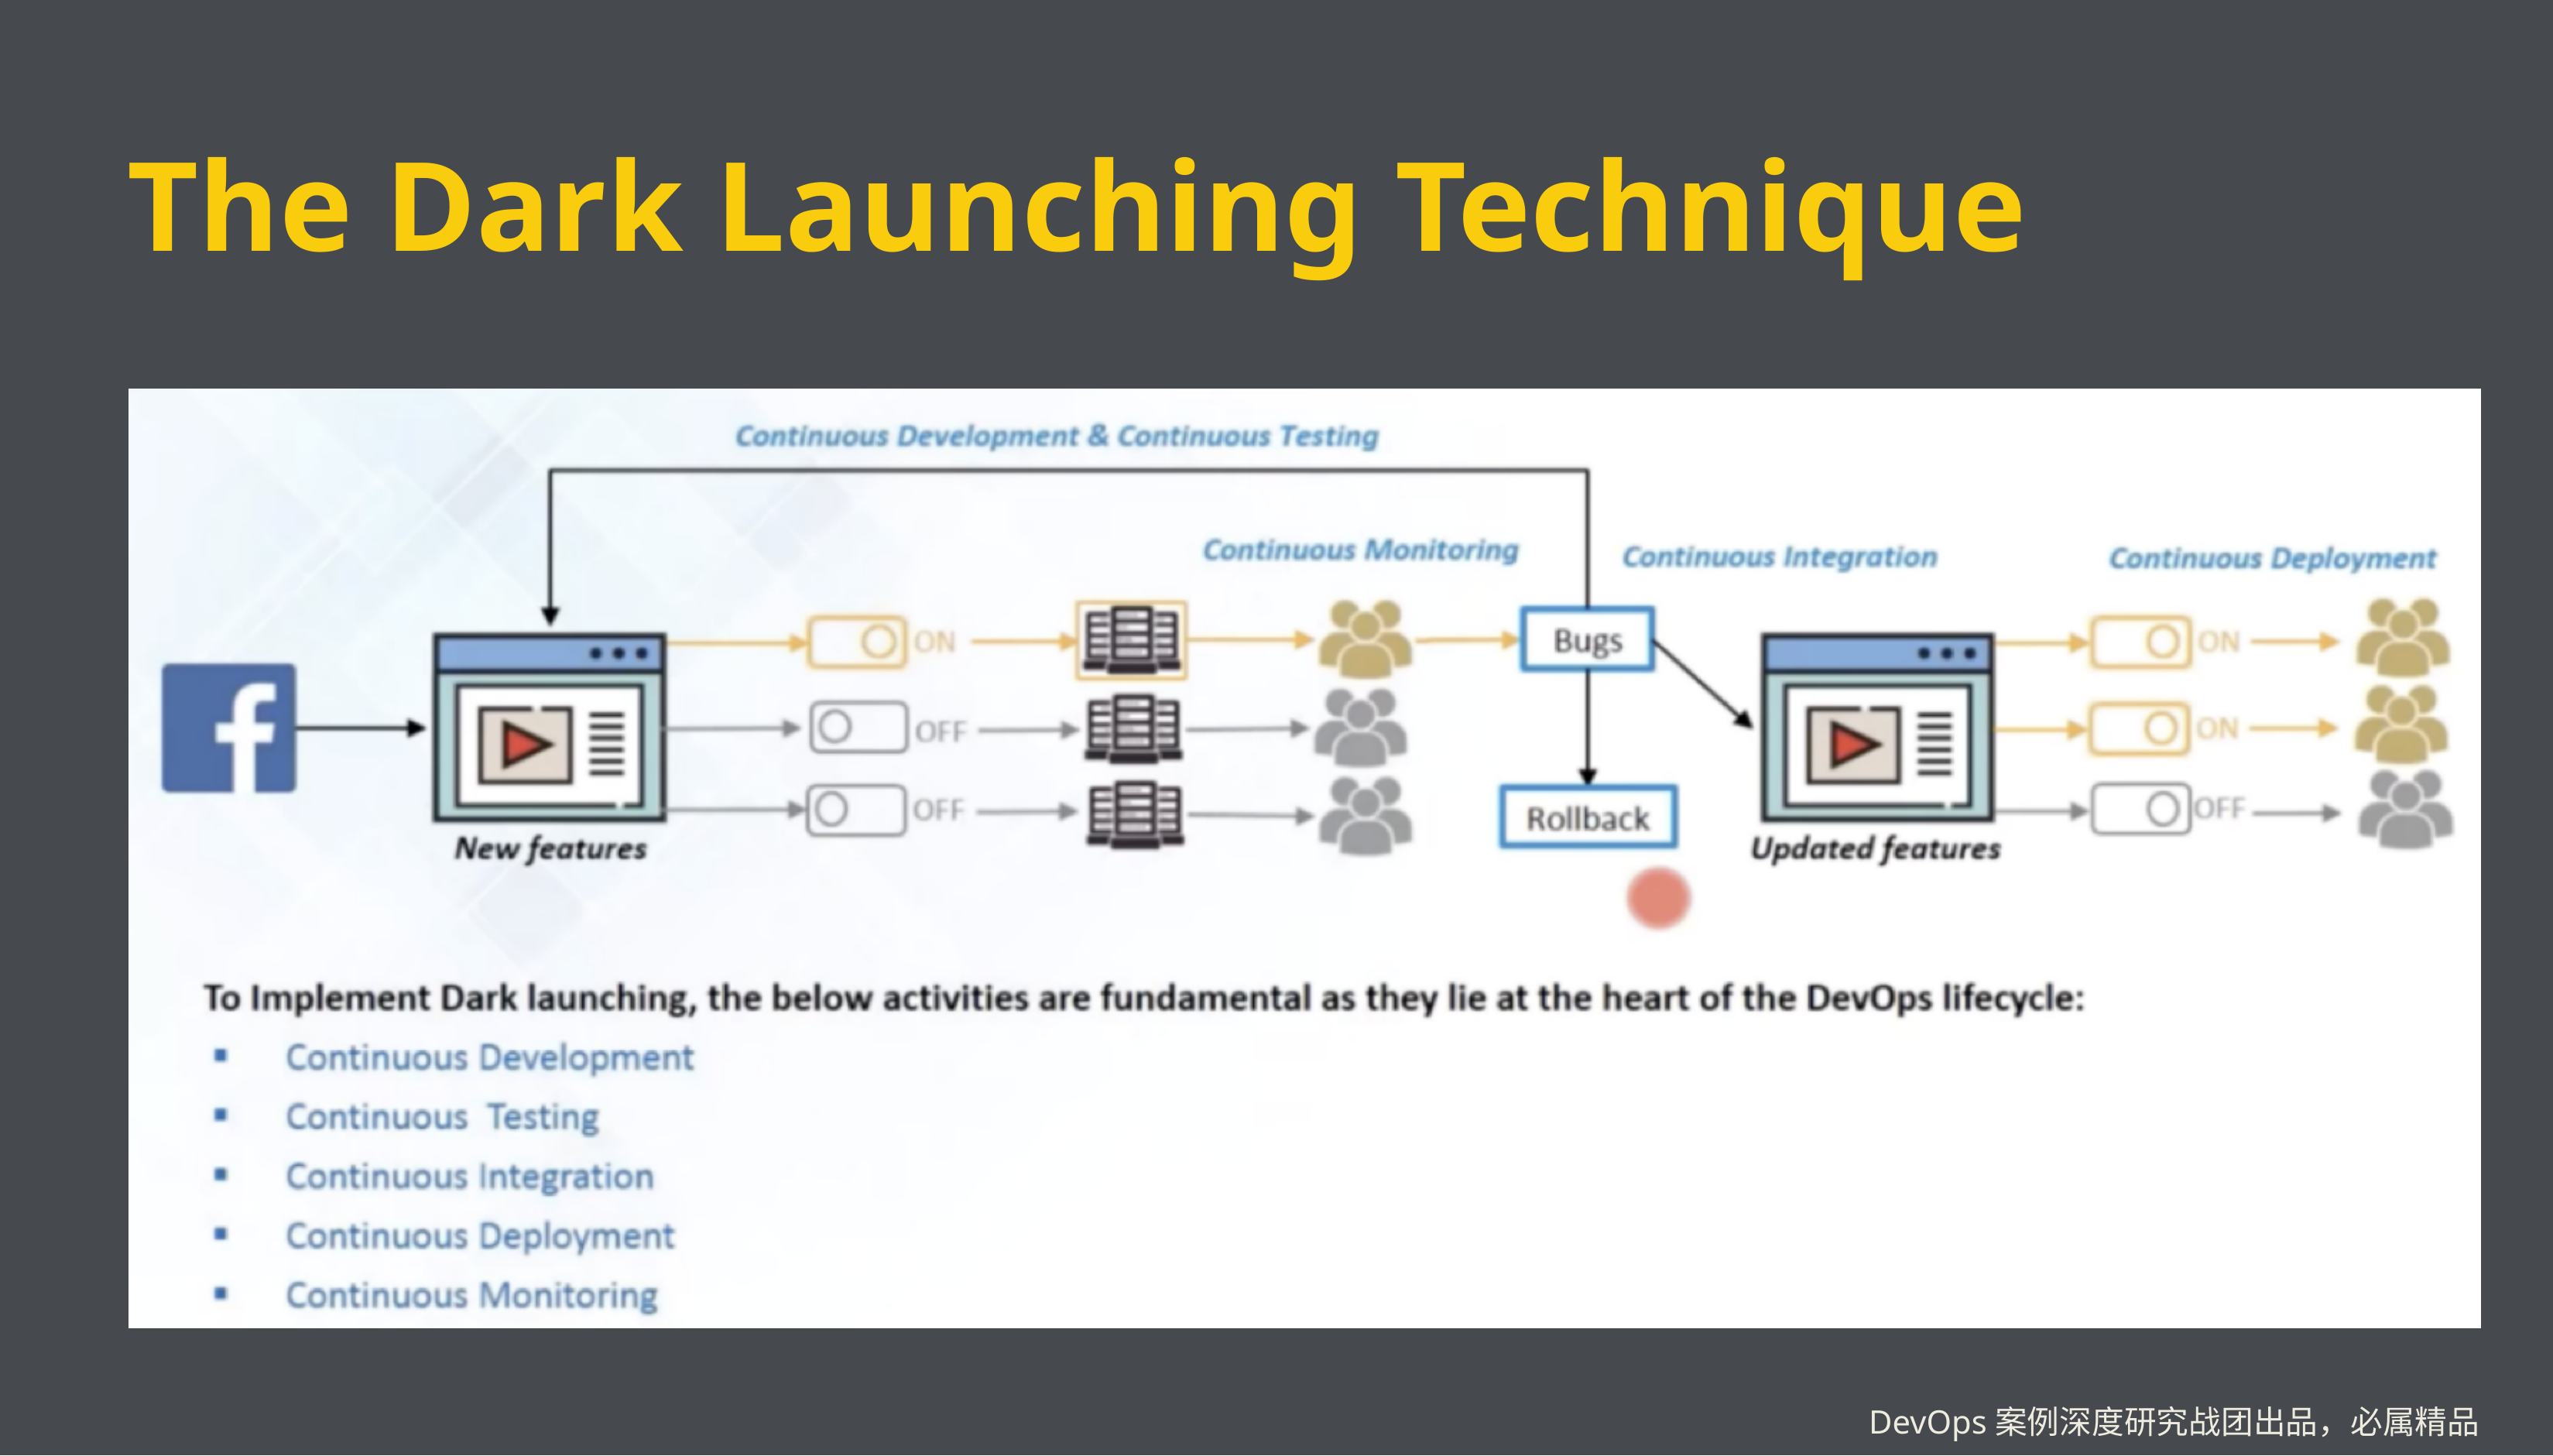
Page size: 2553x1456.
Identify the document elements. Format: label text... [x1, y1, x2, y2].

title The Dark Launching Technique [127, 128, 2425, 278]
picture [129, 389, 2482, 1328]
